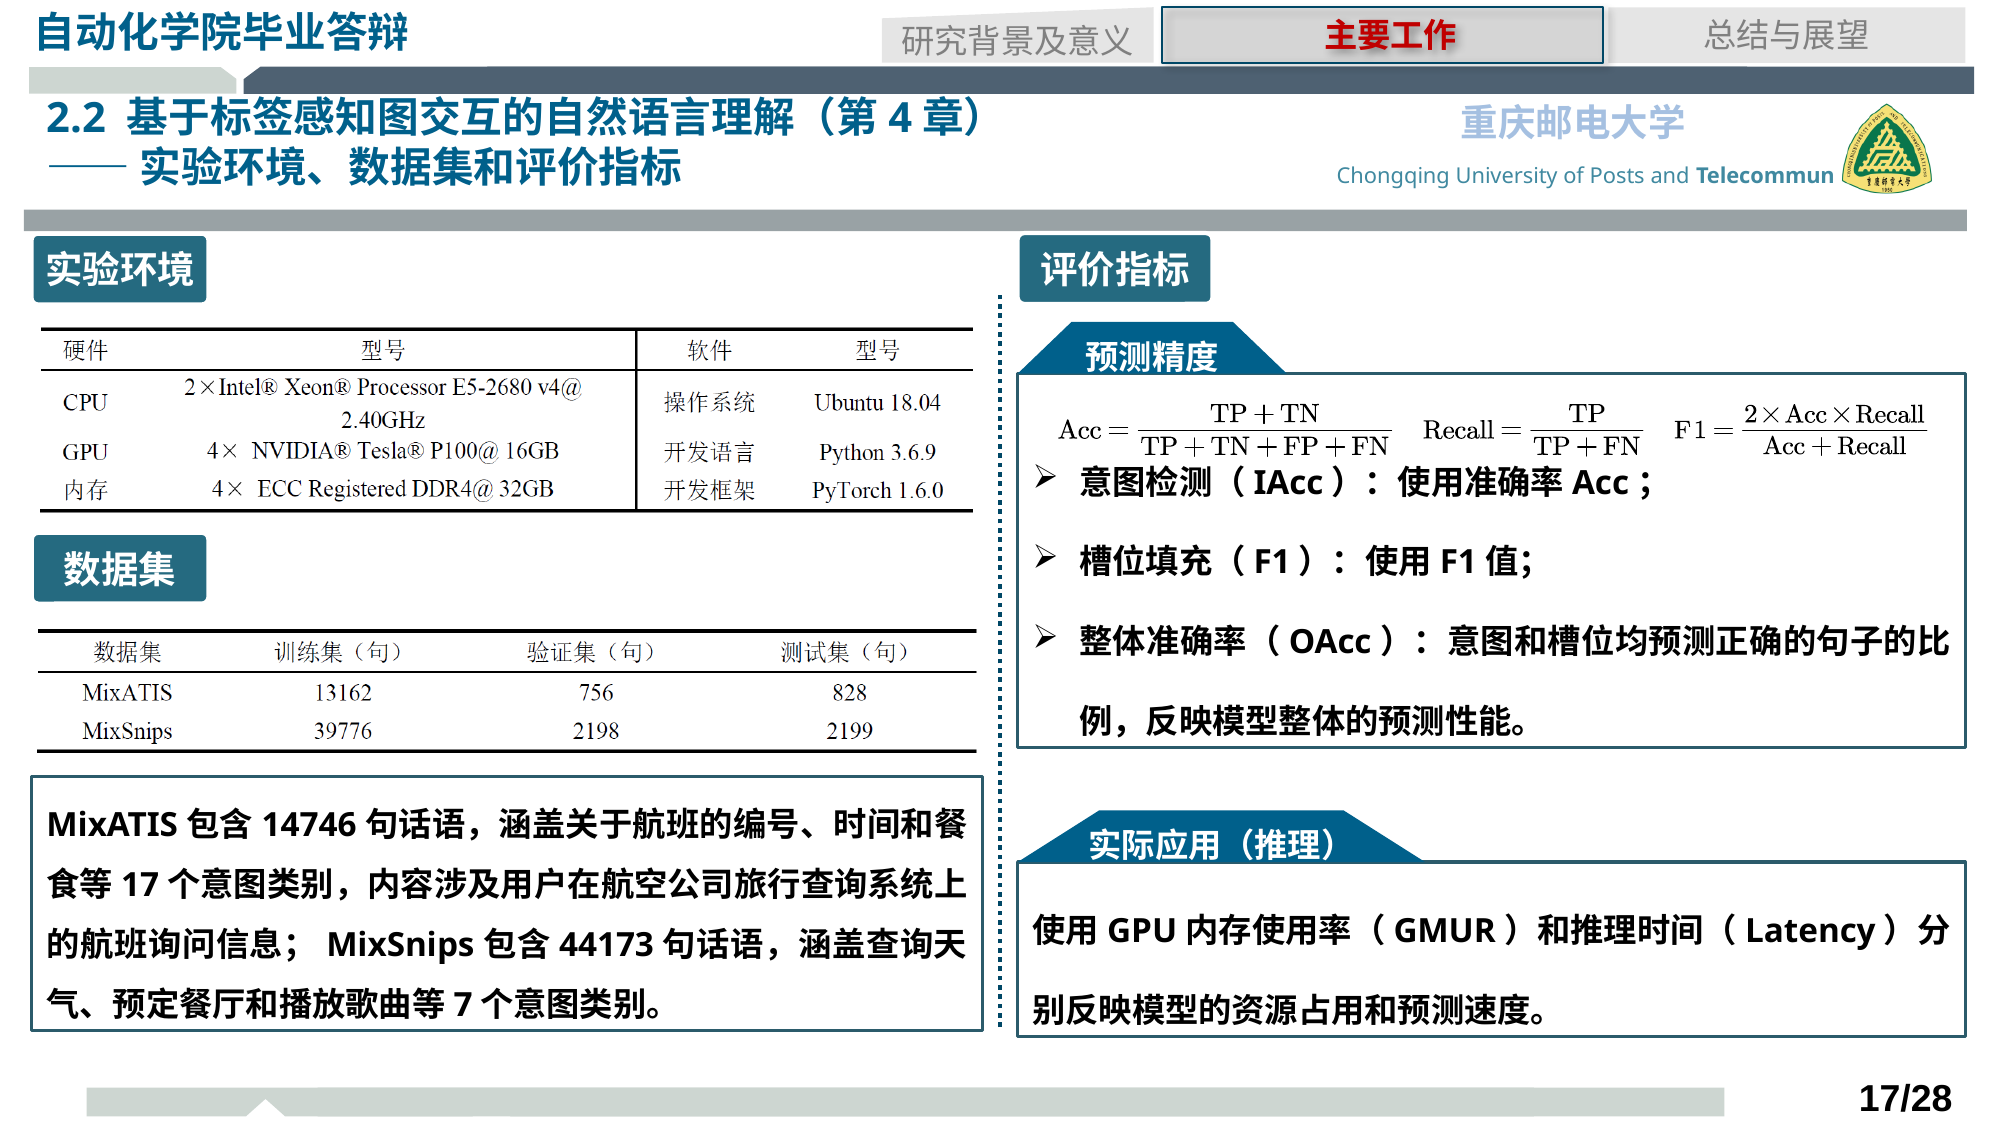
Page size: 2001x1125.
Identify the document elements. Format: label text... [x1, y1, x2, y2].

picture [31, 620, 983, 758]
text_box 数据集 [31, 532, 209, 604]
text_box 主要工作 [1309, 7, 1593, 62]
picture [1836, 103, 1937, 194]
text_box 评价指标 [1017, 233, 1213, 304]
picture [31, 316, 983, 521]
text_box 实验环境 [31, 233, 209, 305]
text_box [1160, 7, 1309, 65]
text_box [1017, 316, 1288, 380]
text_box MixATIS包含14746句话语，涵盖关于航班的编号、时间和餐食等17个意图类别，内容涉及用户在航空公司旅行查询系统上的航班询问信息；MixSnips包含44173句话语，涵盖查询天气、预定餐厅和播放歌曲等7个意图类别。 [31, 776, 983, 1031]
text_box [1017, 804, 1966, 1027]
text_box 意图检测（IAcc）：使用准确率Acc； 槽位填充（F1）：使用F1值； 整体准确率（OAcc）：意图和槽位均预测正确的句子的比例，反映模型整体的预测性能。 [1017, 373, 1966, 748]
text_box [1608, 6, 1966, 64]
text_box 2.2 基于标签感知图交互的自然语言理解（第4章） ——实验环境、数据集和评价指标 [31, 124, 1231, 207]
text_box 研究背景及意义 [879, 7, 1156, 65]
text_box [1055, 395, 1933, 469]
